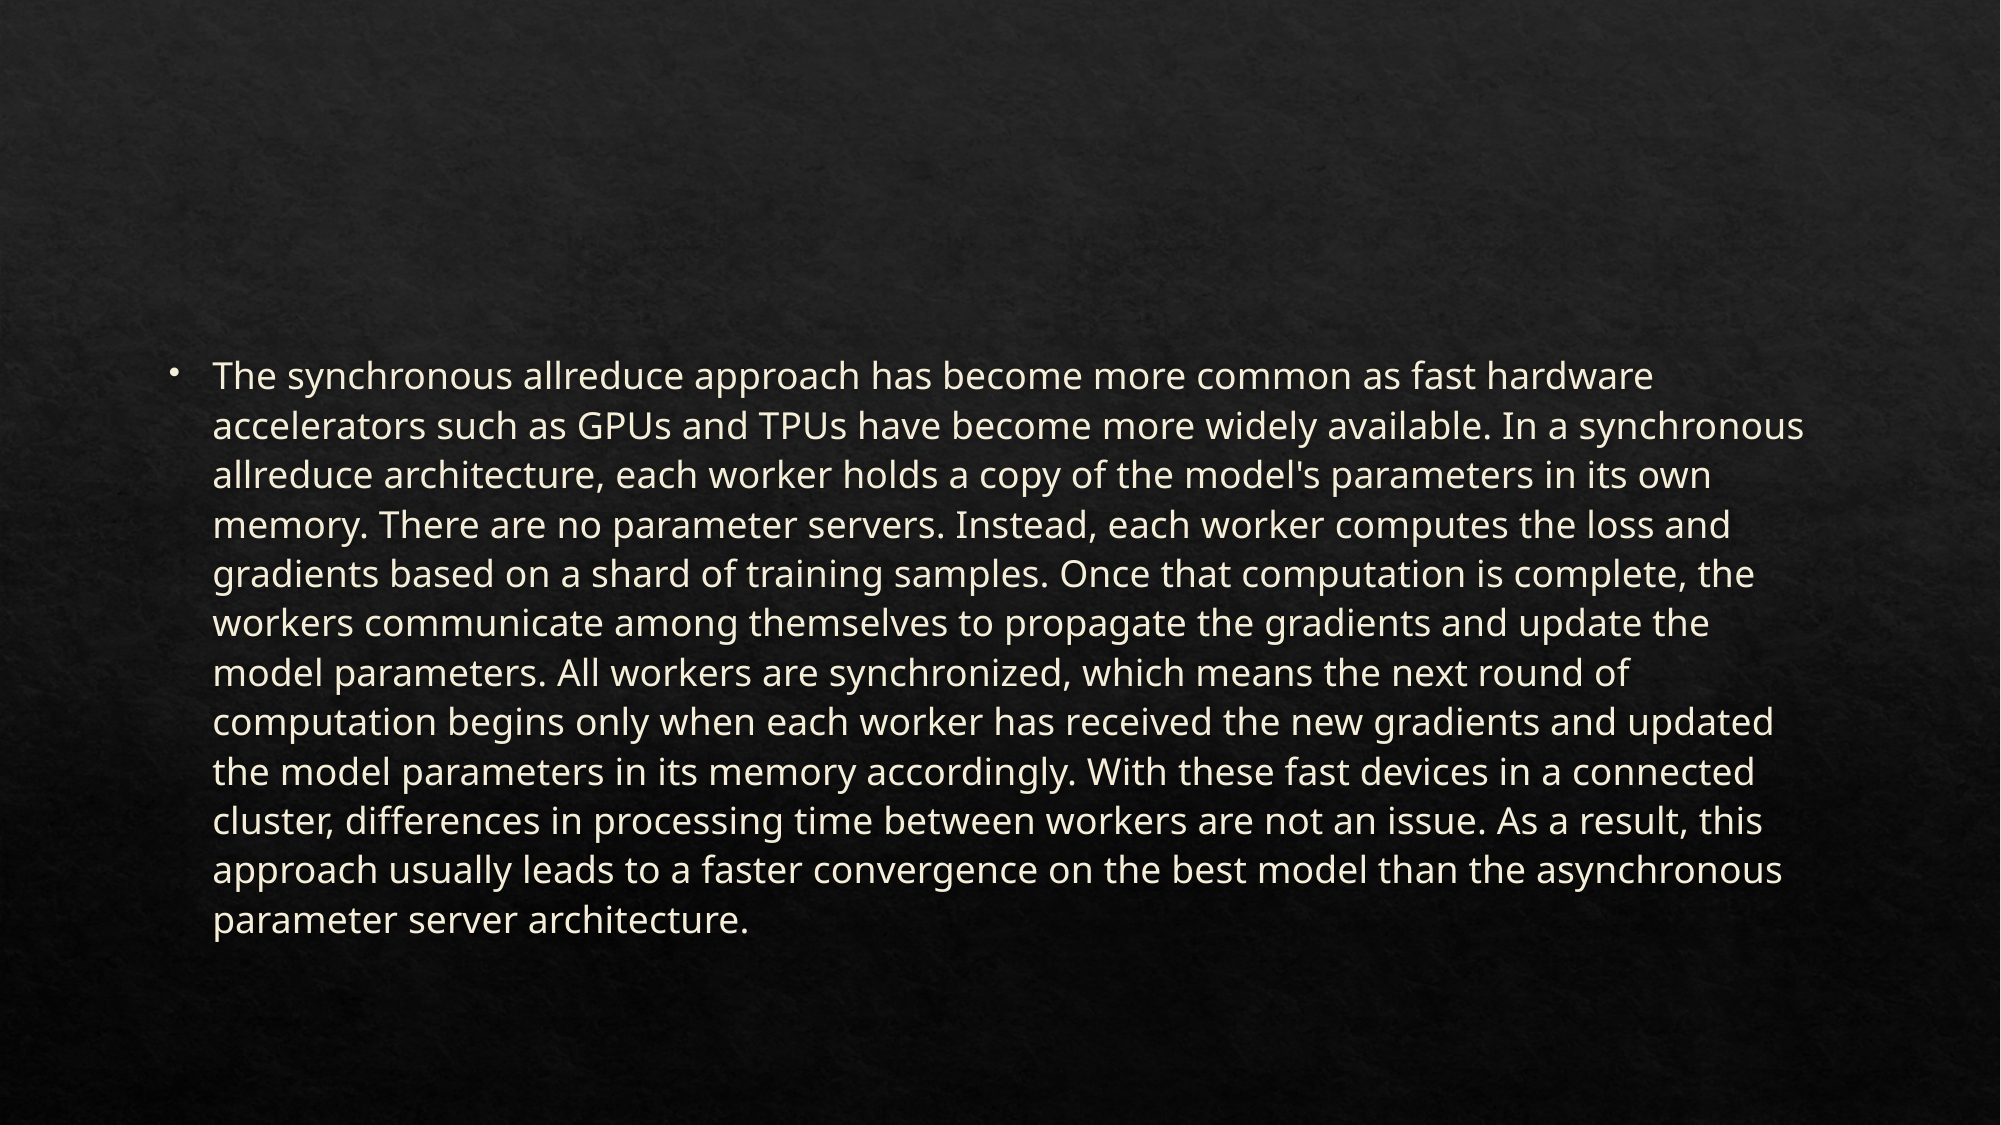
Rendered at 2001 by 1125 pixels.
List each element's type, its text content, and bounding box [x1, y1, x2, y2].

list The synchronous allreduce approach has become more common as fast hardware accelerators such as GPUs and TPUs have become more widely available. In a synchronous allreduce architecture, each worker holds a copy of the model's parameters in its own memory. There are no parameter servers. Instead, each worker computes the loss and gradients based on a shard of training samples. Once that computation is complete, the workers communicate among themselves to propagate the gradients and update the model parameters. All workers are synchronized, which means the next round of computation begins only when each worker has received the new gradients and updated the model parameters in its memory accordingly. With these fast devices in a connected cluster, differences in processing time between workers are not an issue. As a result, this approach usually leads to a faster convergence on the best model than the asynchronous parameter server architecture. [149, 340, 1849, 950]
